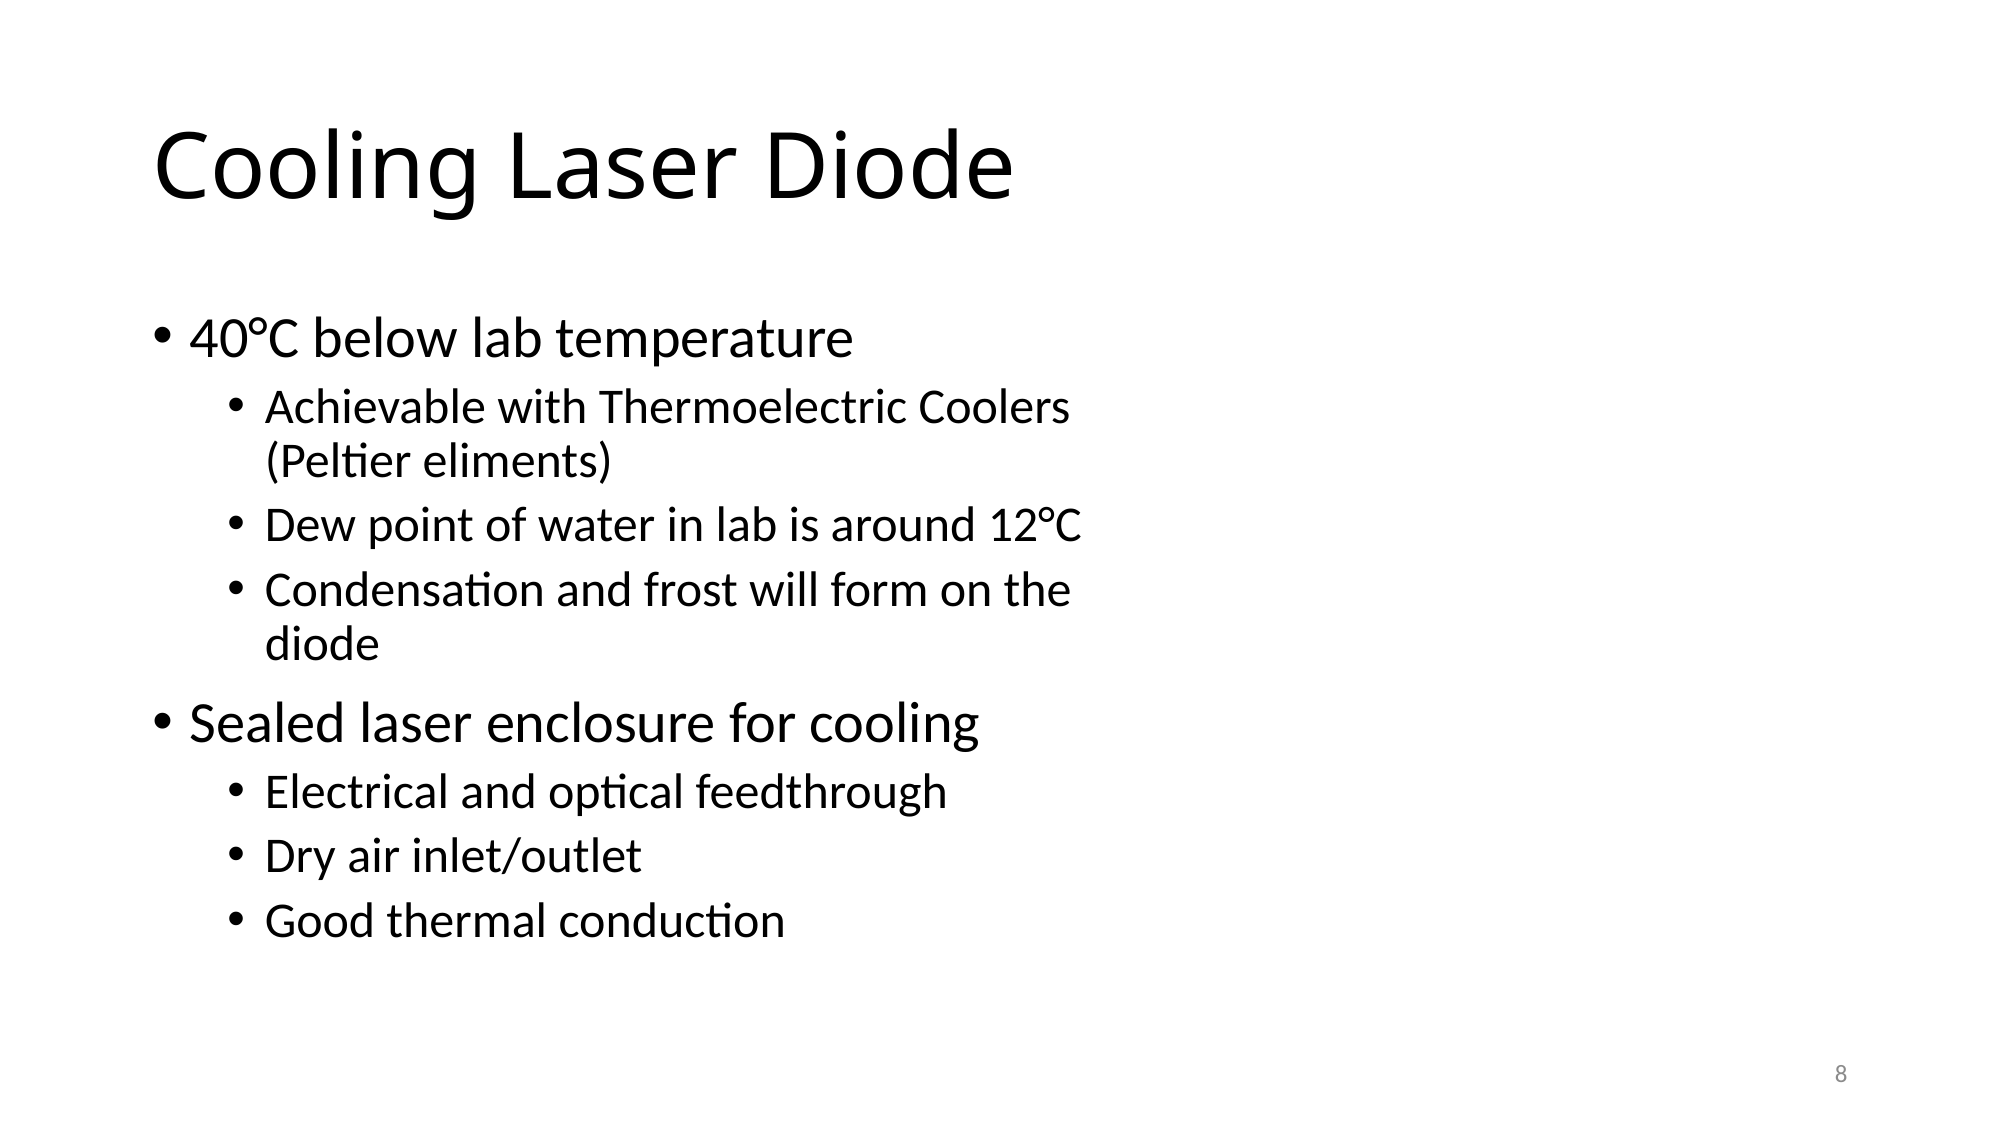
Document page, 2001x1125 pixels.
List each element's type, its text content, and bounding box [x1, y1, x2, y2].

title Cooling Laser Diode [137, 59, 1863, 278]
list 40°C below lab temperature Achievable with Thermoelectric Coolers (Peltier eliments) Dew point of water in lab is around 12°C Condensation and frost will form on the diode Sealed laser enclosure for cooling Electrical and optical feedthrough Dry air inlet/outlet Good thermal conduction [137, 299, 1110, 1014]
slide_number 8 [1412, 1042, 1863, 1103]
